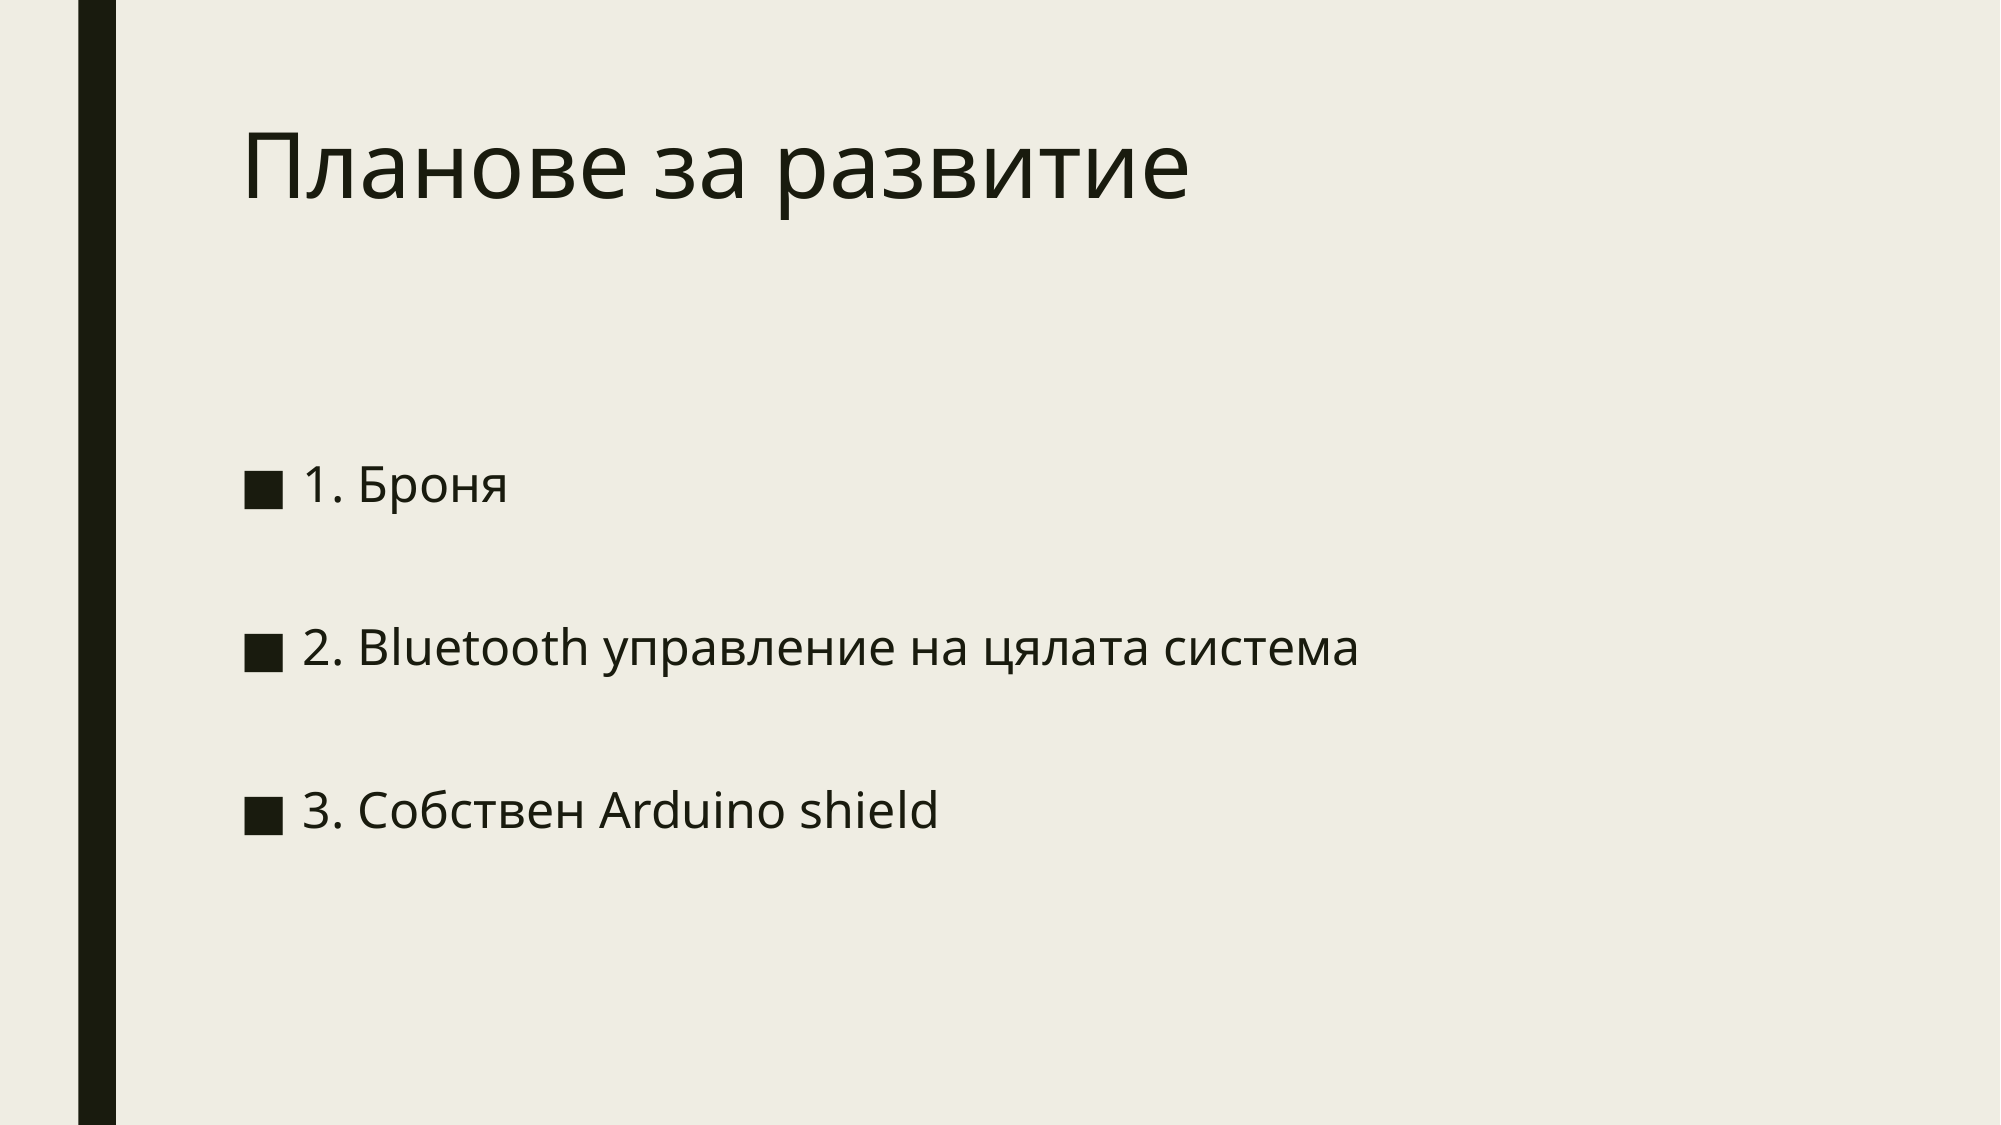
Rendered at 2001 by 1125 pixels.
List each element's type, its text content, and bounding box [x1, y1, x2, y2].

title Планове за развитие [225, 112, 1800, 357]
list 1. Броня 2. Bluetooth управление на цялата система 3. Собствен Arduino shield [225, 375, 1800, 963]
